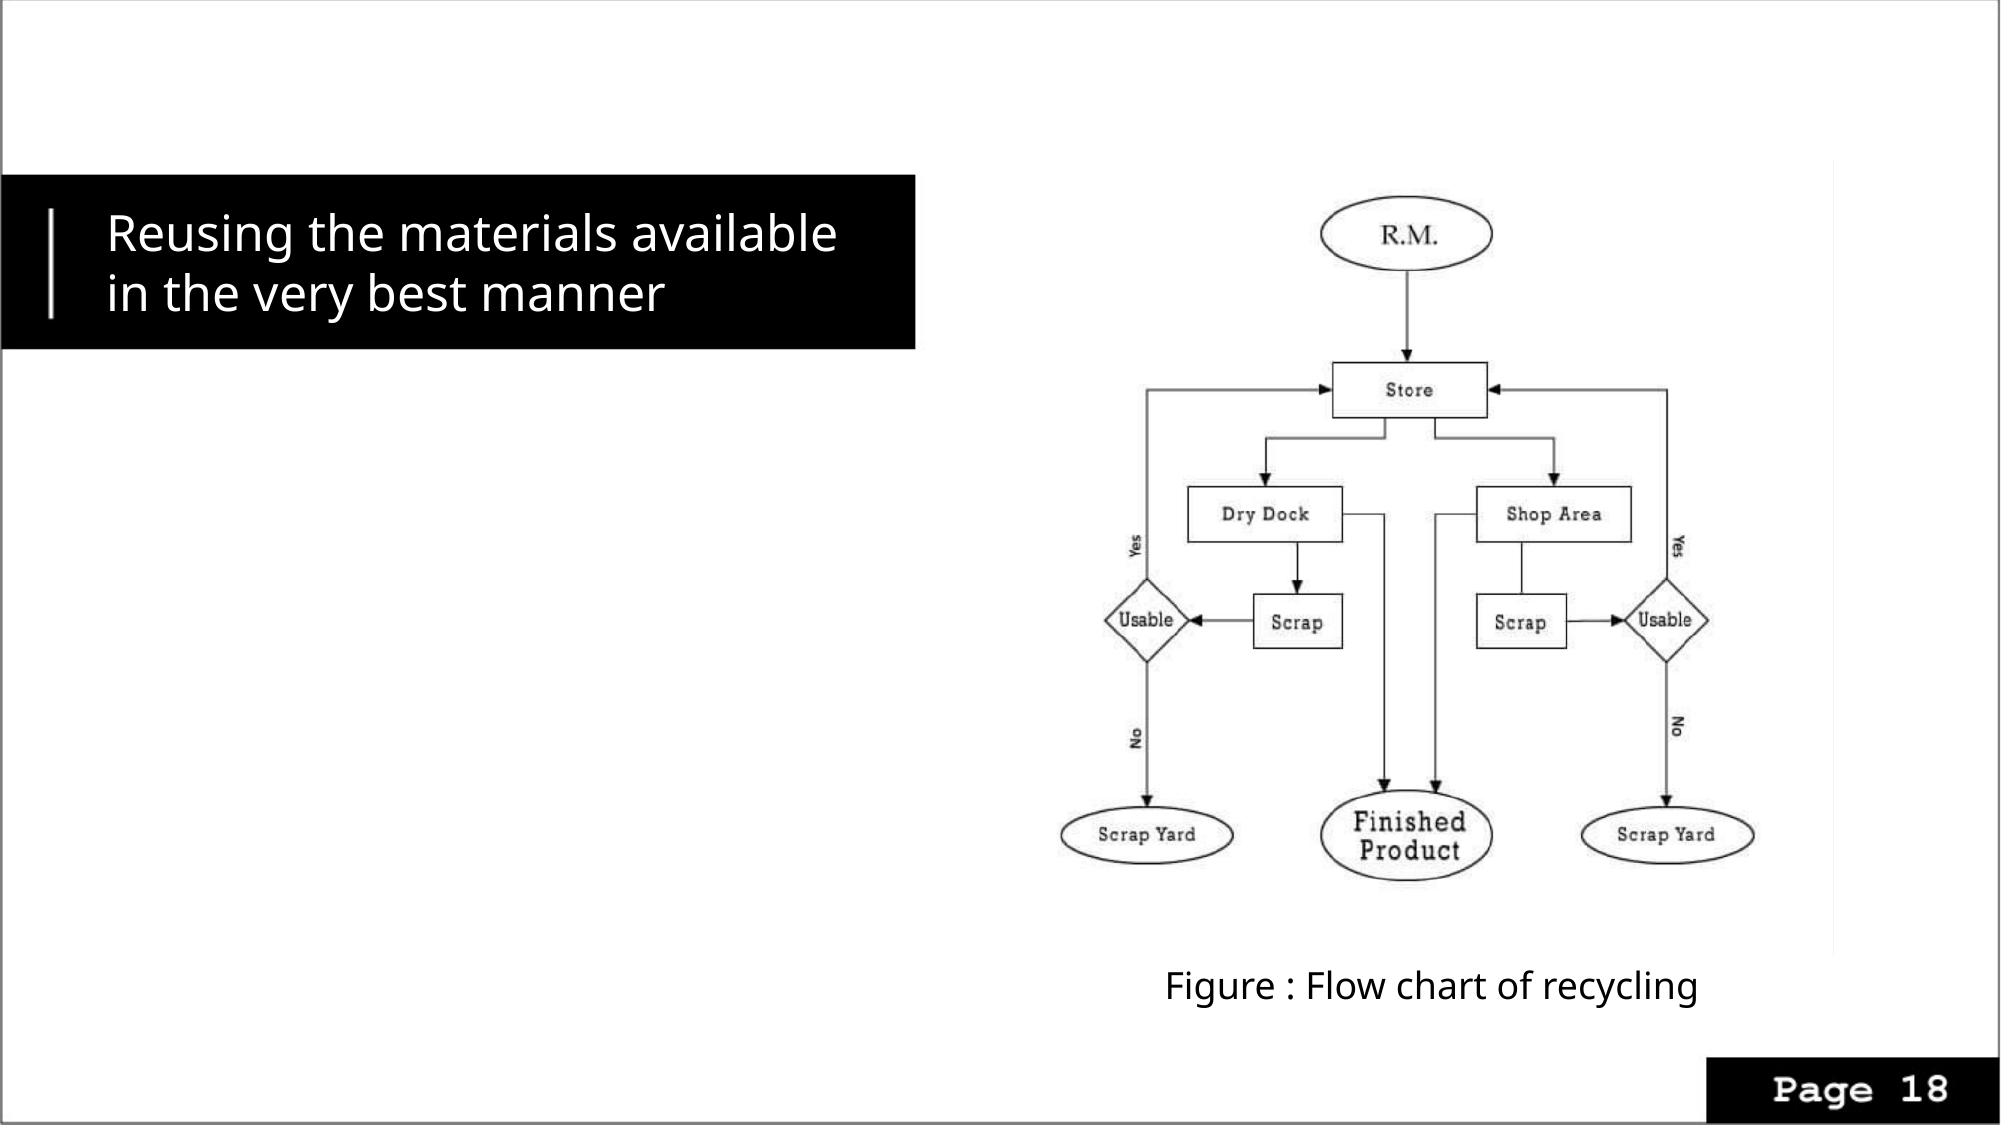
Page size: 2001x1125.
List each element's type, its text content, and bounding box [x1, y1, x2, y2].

text_box Figure : Flow chart of recycling [1149, 956, 1715, 1015]
picture [0, 0, 2001, 1125]
text_box Reusing the materials available in the very best manner [91, 193, 980, 329]
